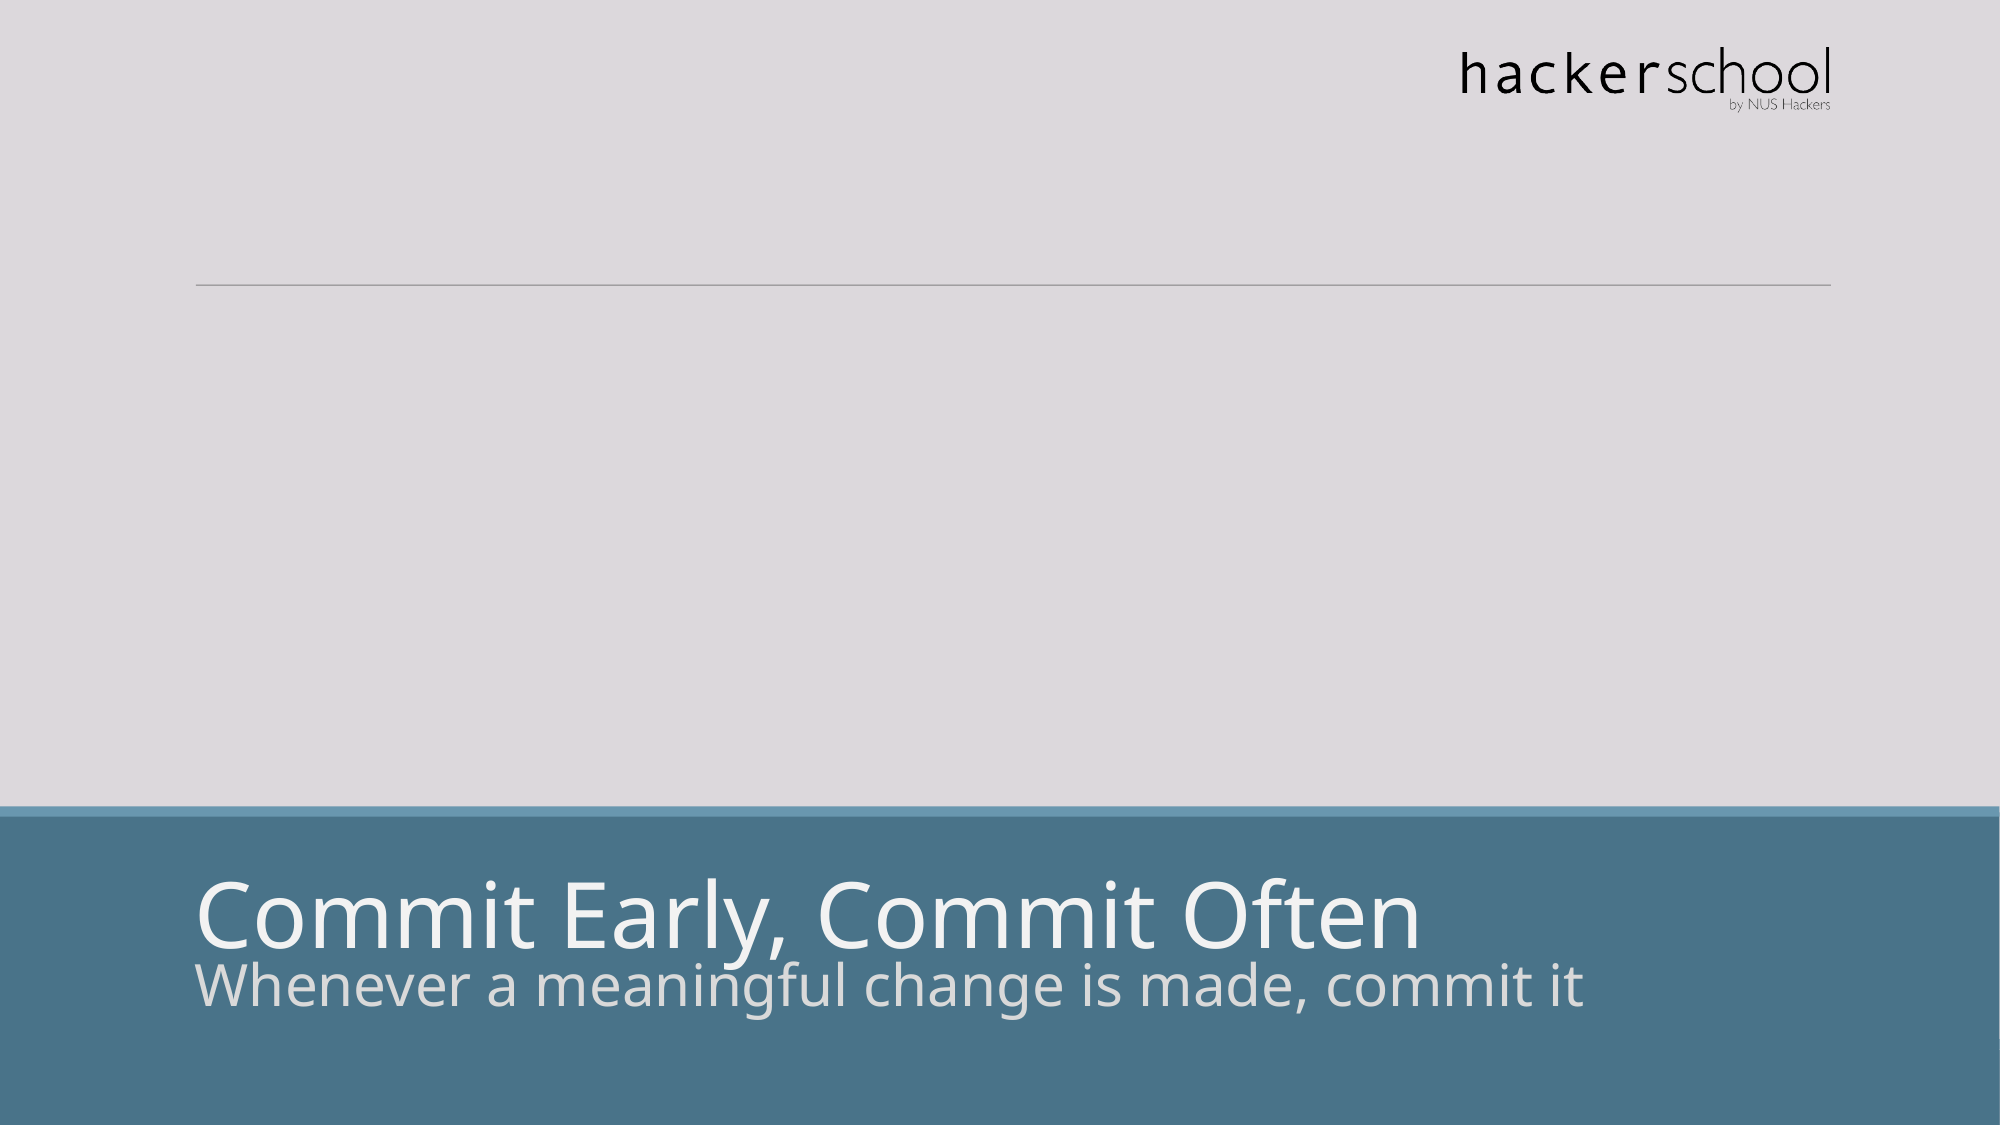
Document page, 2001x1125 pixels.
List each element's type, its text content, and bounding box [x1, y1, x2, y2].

text_box Whenever a meaningful change is made, commit it [180, 968, 1839, 1067]
picture [1462, 47, 1830, 113]
text_box Commit Early, Commit Often [179, 832, 1839, 968]
